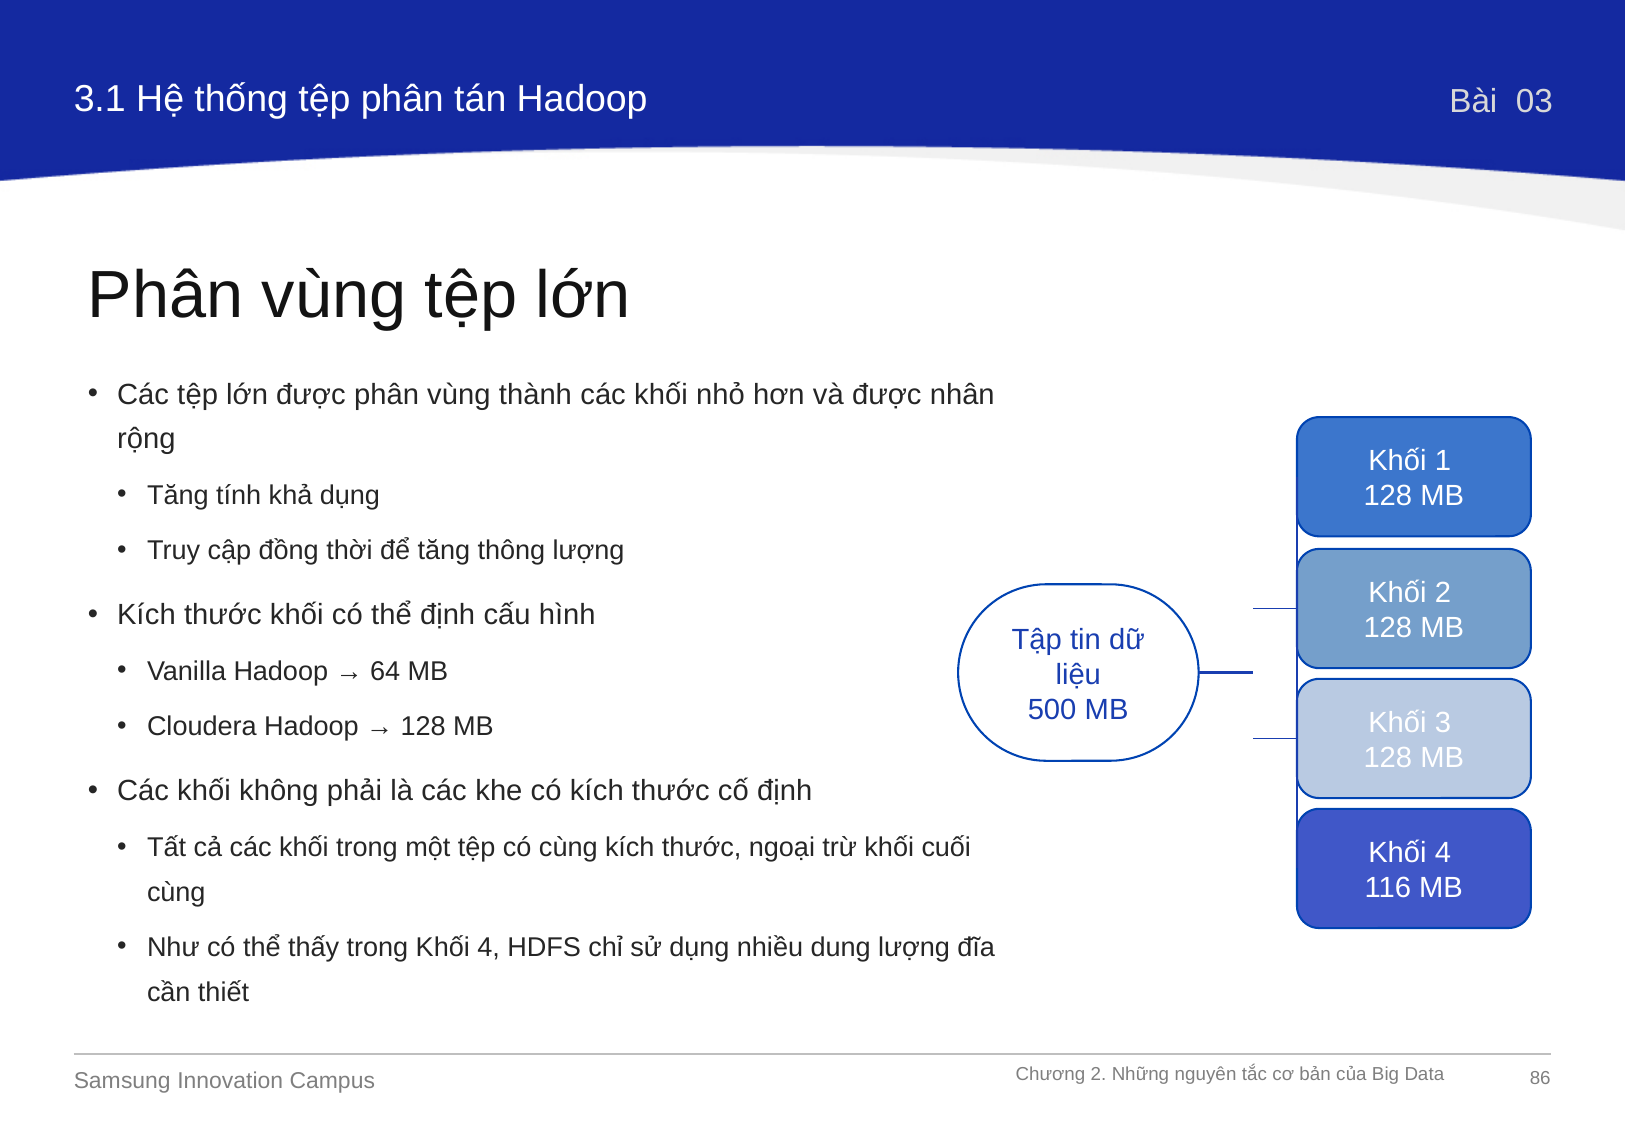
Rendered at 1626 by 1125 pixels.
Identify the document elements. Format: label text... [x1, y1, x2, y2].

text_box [957, 416, 1532, 929]
picture [0, 0, 1625, 1125]
list Bài 03 [1423, 79, 1554, 120]
list Các tệp lớn được phân vùng thành các khối nhỏ hơn và được nhân rộng Tăng tính khả dụng Truy cập đồng thời để tăng thông lượng Kích thước khối có thể định cấu hình Vanilla Hadoop → 64 MB Cloudera Hadoop → 128 MB Các khối không phải là các khe có kích thước cố định Tất cả các khối trong một tệp có cùng kích thước, ngoại trừ khối cuối cùng Như có thể thấy trong Khối 4, HDFS chỉ sử dụng nhiều dung lượng đĩa cần thiết [87, 365, 998, 516]
list 3.1 Hệ thống tệp phân tán Hadoop [73, 73, 1308, 119]
list Phân vùng tệp lớn [87, 249, 1531, 331]
